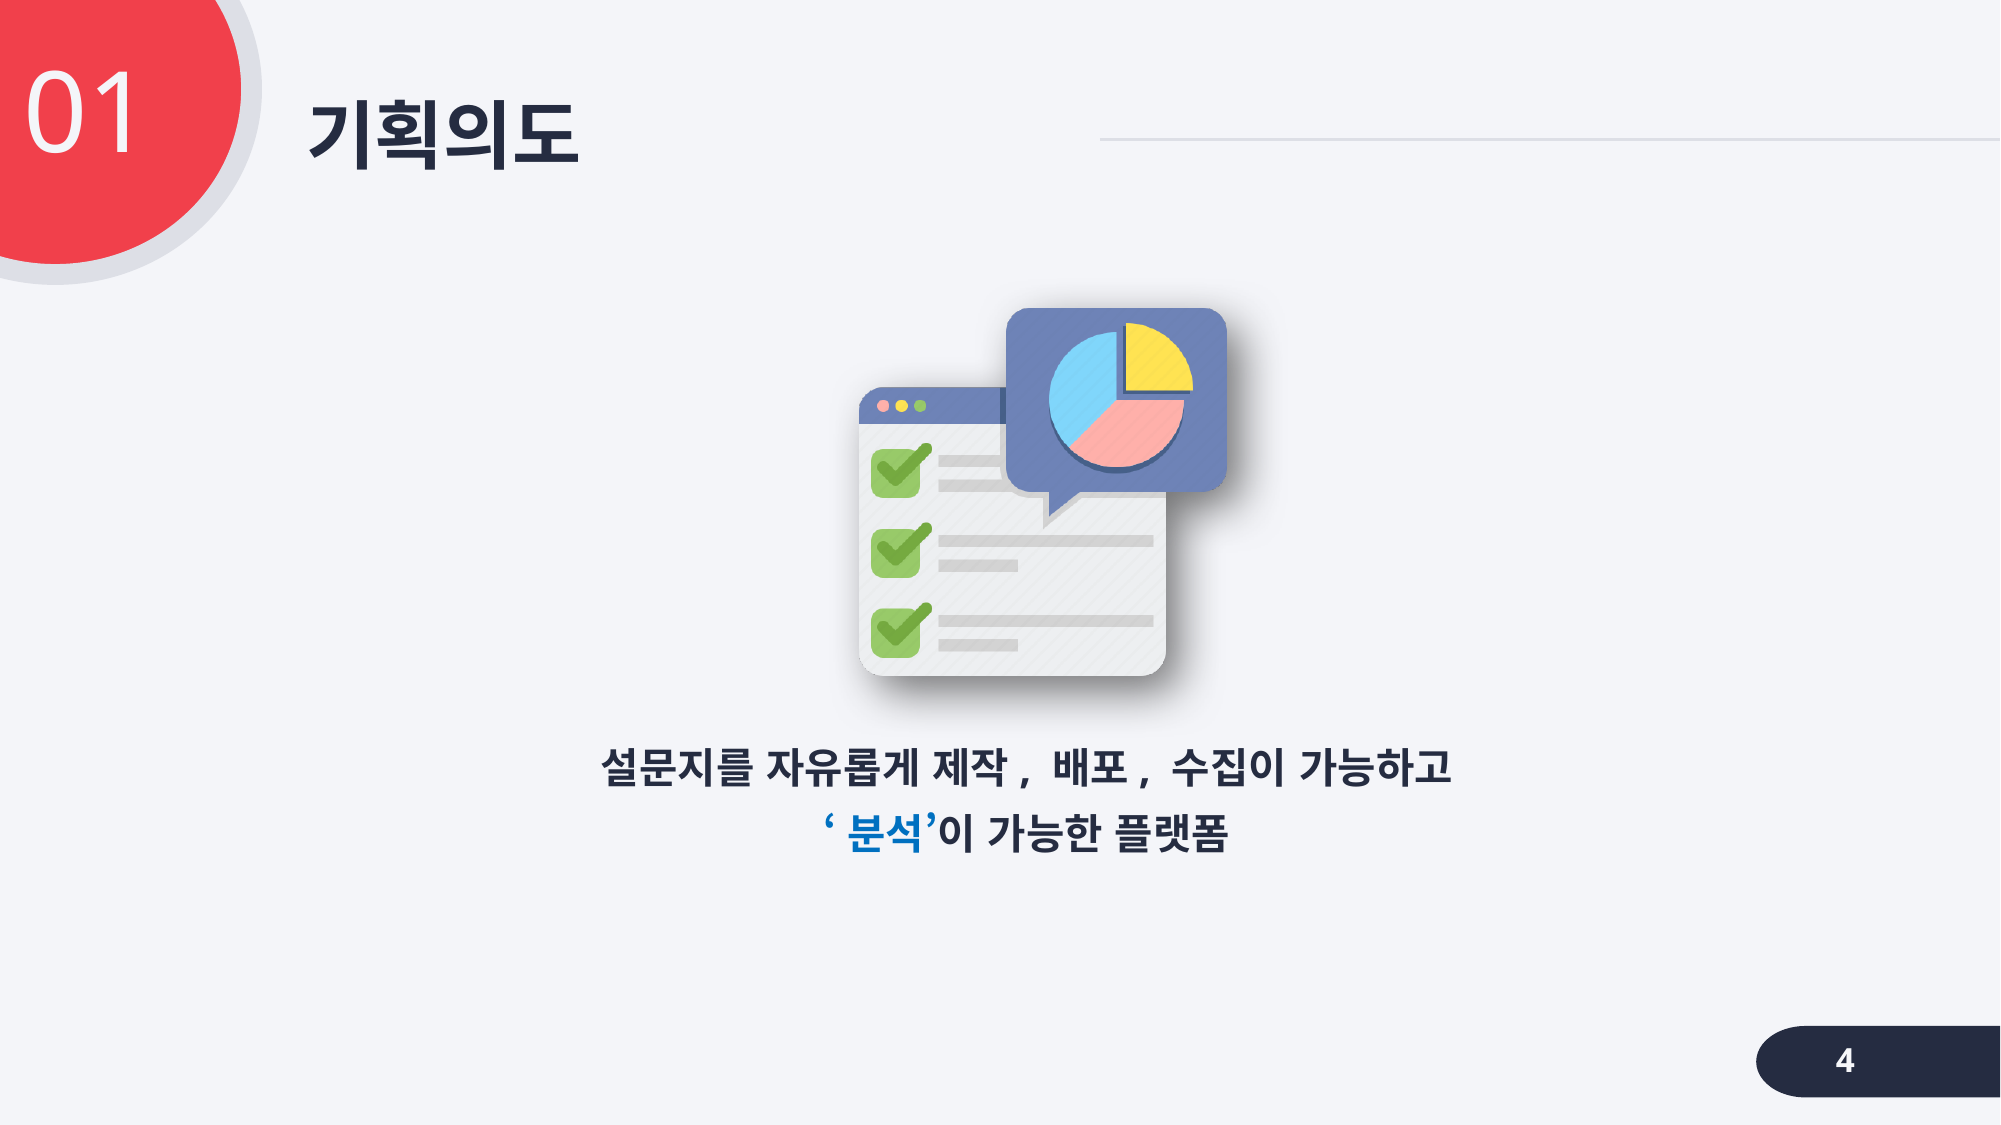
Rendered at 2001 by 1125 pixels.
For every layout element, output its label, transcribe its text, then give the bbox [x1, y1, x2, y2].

title 기획의도 [290, 89, 1100, 191]
list 01 [0, 47, 167, 186]
picture [845, 295, 1239, 688]
list 설문지를 자유롭게 제작, 배포, 수집이 가능하고 ‘분석’이 가능한 플랫폼 [523, 740, 1531, 940]
slide_number 4 [1820, 1031, 1984, 1092]
